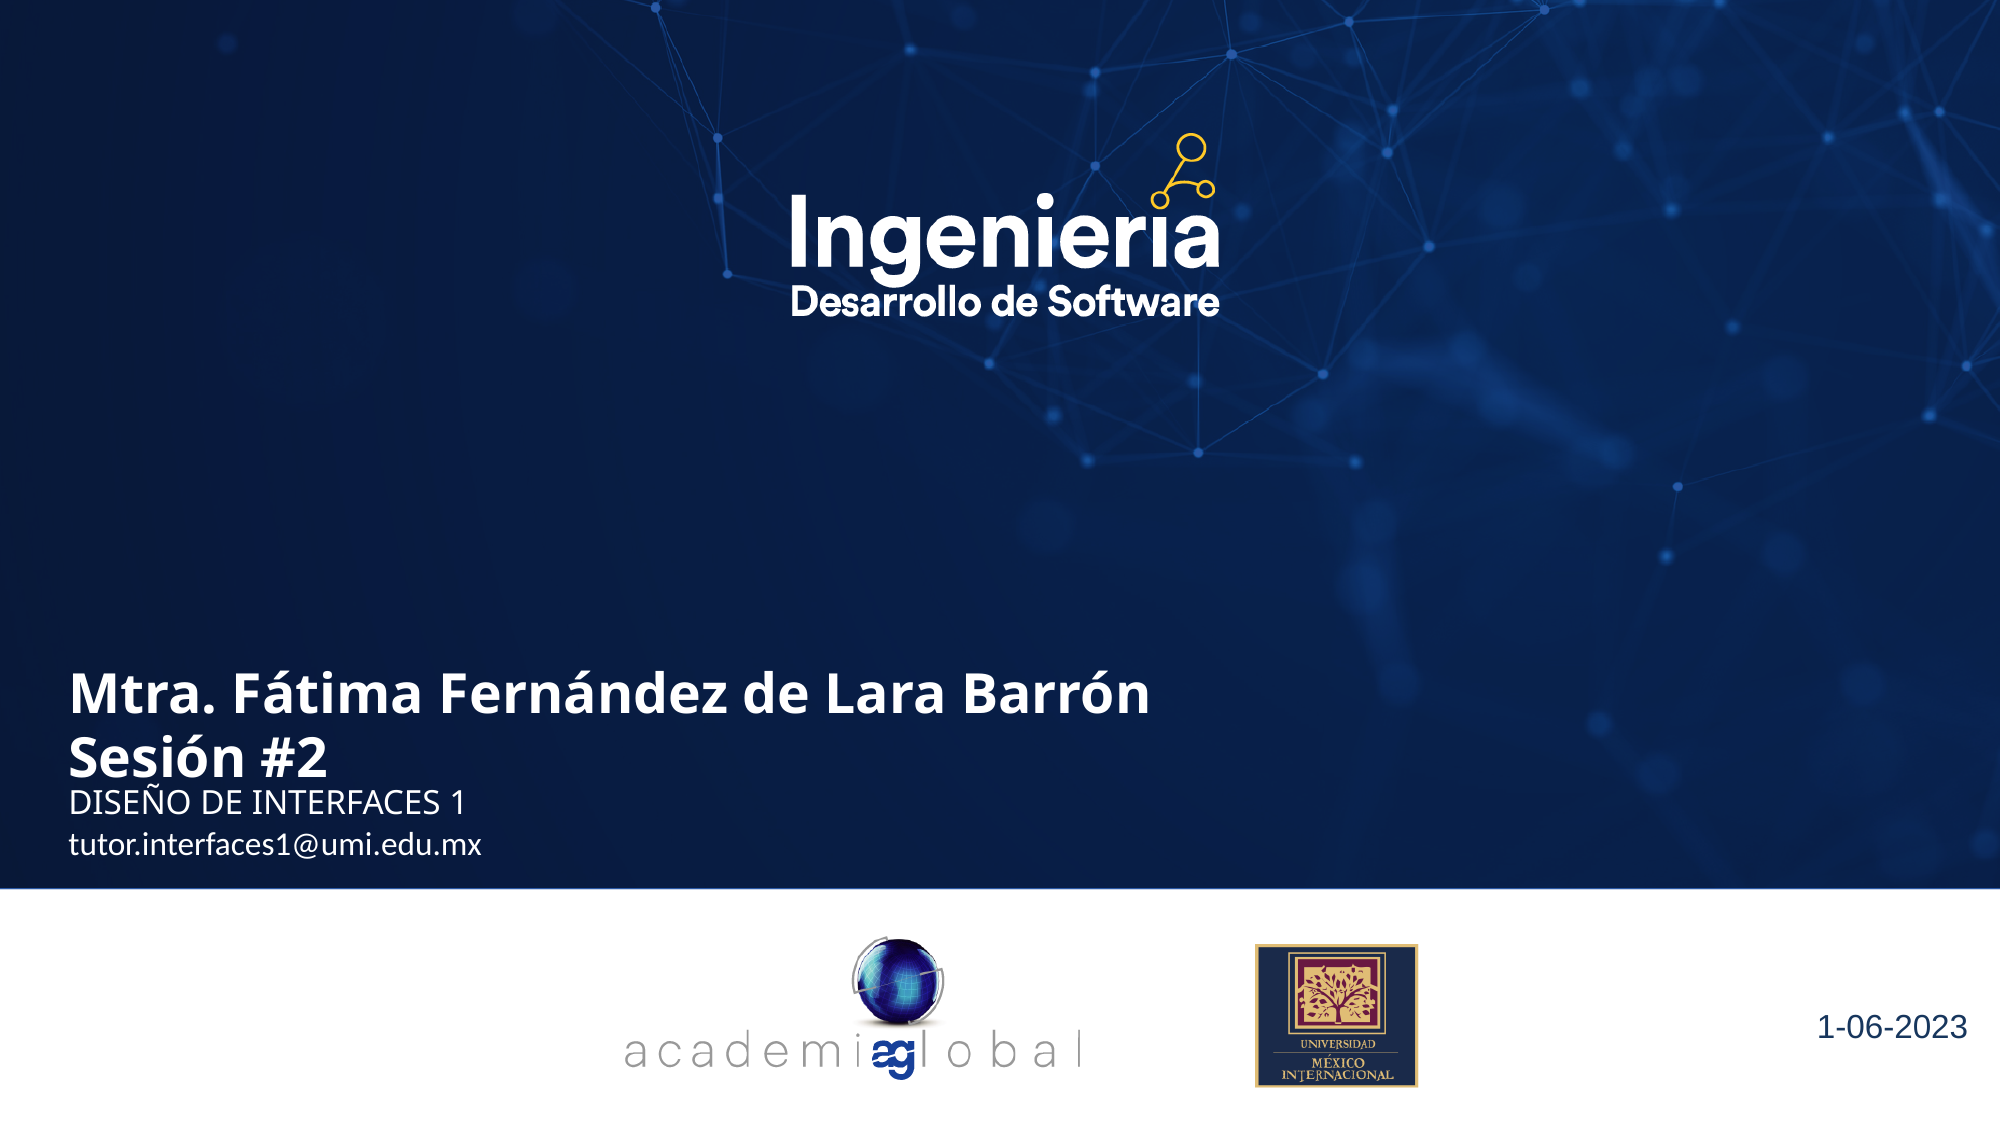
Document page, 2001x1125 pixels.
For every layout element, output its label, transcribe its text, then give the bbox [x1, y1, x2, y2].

text_box Sesión #2 [53, 732, 1198, 773]
text_box tutor.interfaces1@umi.edu.mx [53, 814, 1198, 870]
picture [0, 0, 2000, 1125]
text_box 1-06-2023 [1556, 994, 1989, 1055]
text_box Mtra. Fátima Fernández de Lara Barrón [53, 650, 1432, 732]
text_box DISEÑO DE INTERFACES 1 [53, 773, 1198, 814]
